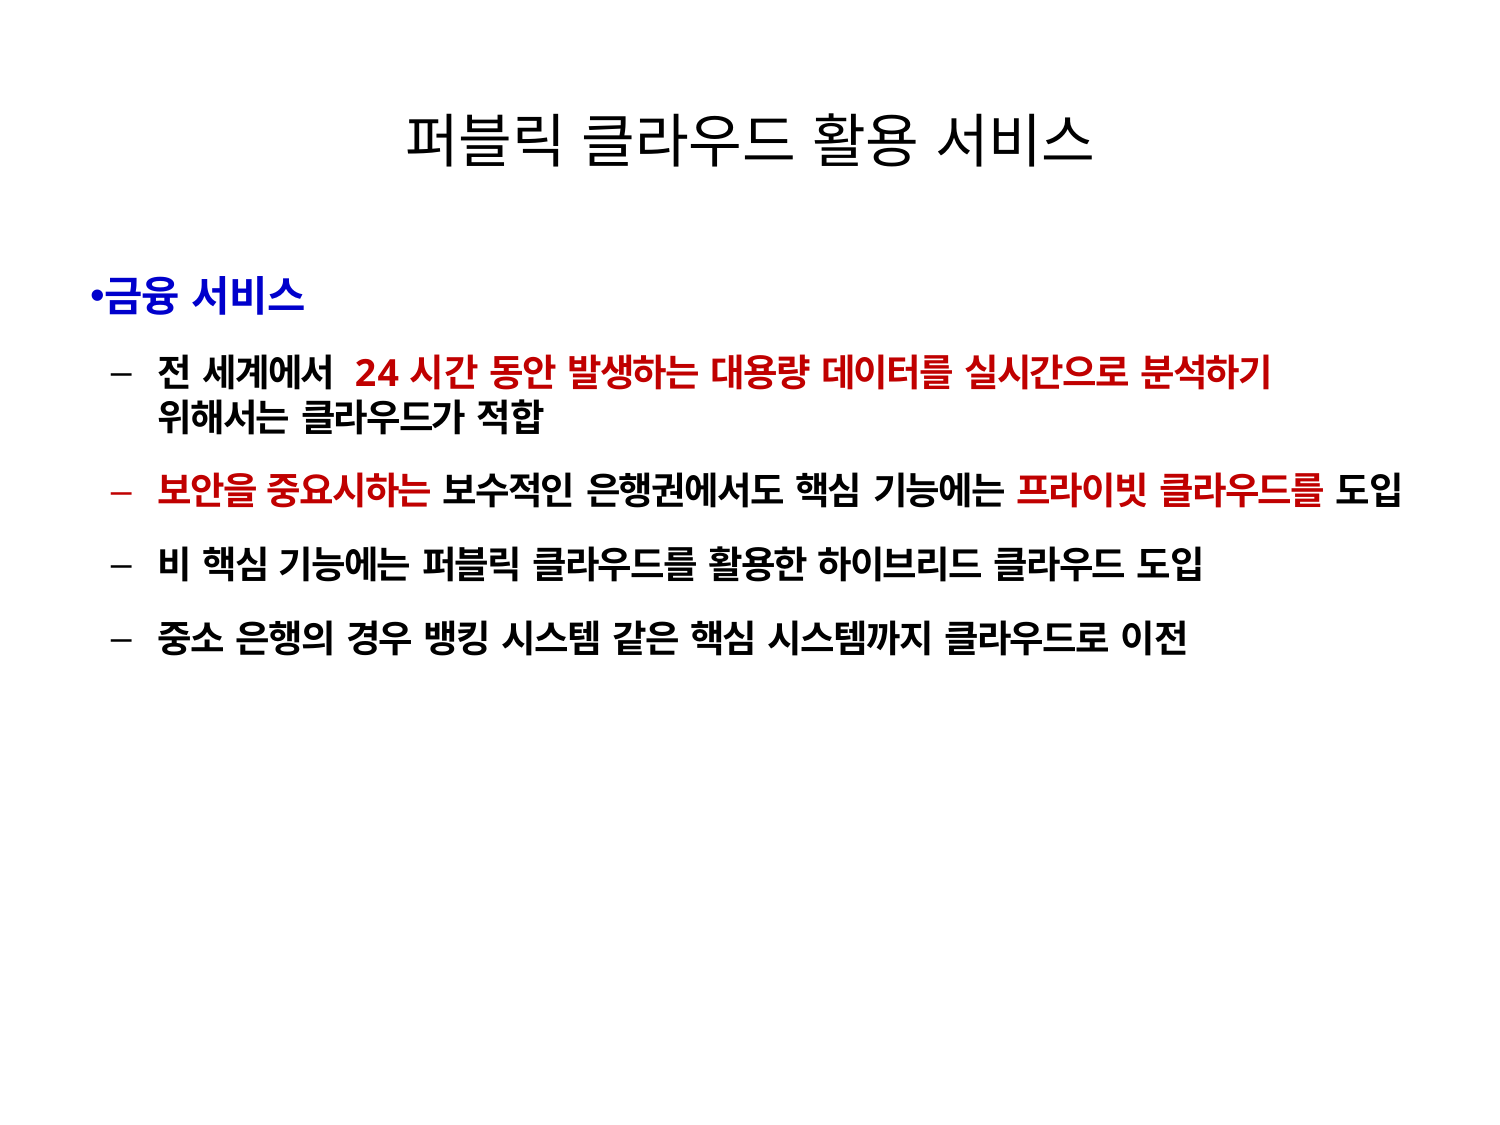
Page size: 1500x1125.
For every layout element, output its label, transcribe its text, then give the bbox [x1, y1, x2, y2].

list 금융 서비스 전 세계에서 24시간 동안 발생하는 대용량 데이터를 실시간으로 분석하기 위해서는 클라우드가 적합 보안을 중요시하는 보수적인 은행권에서도 핵심 기능에는 프라이빗 클라우드를 도입 비 핵심 기능에는 퍼블릭 클라우드를 활용한 하이브리드 클라우드 도입 중소 은행의 경우 뱅킹 시스템 같은 핵심 시스템까지 클라우드로 이전 [75, 262, 1425, 1005]
title 퍼블릭 클라우드 활용 서비스 [75, 45, 1425, 233]
